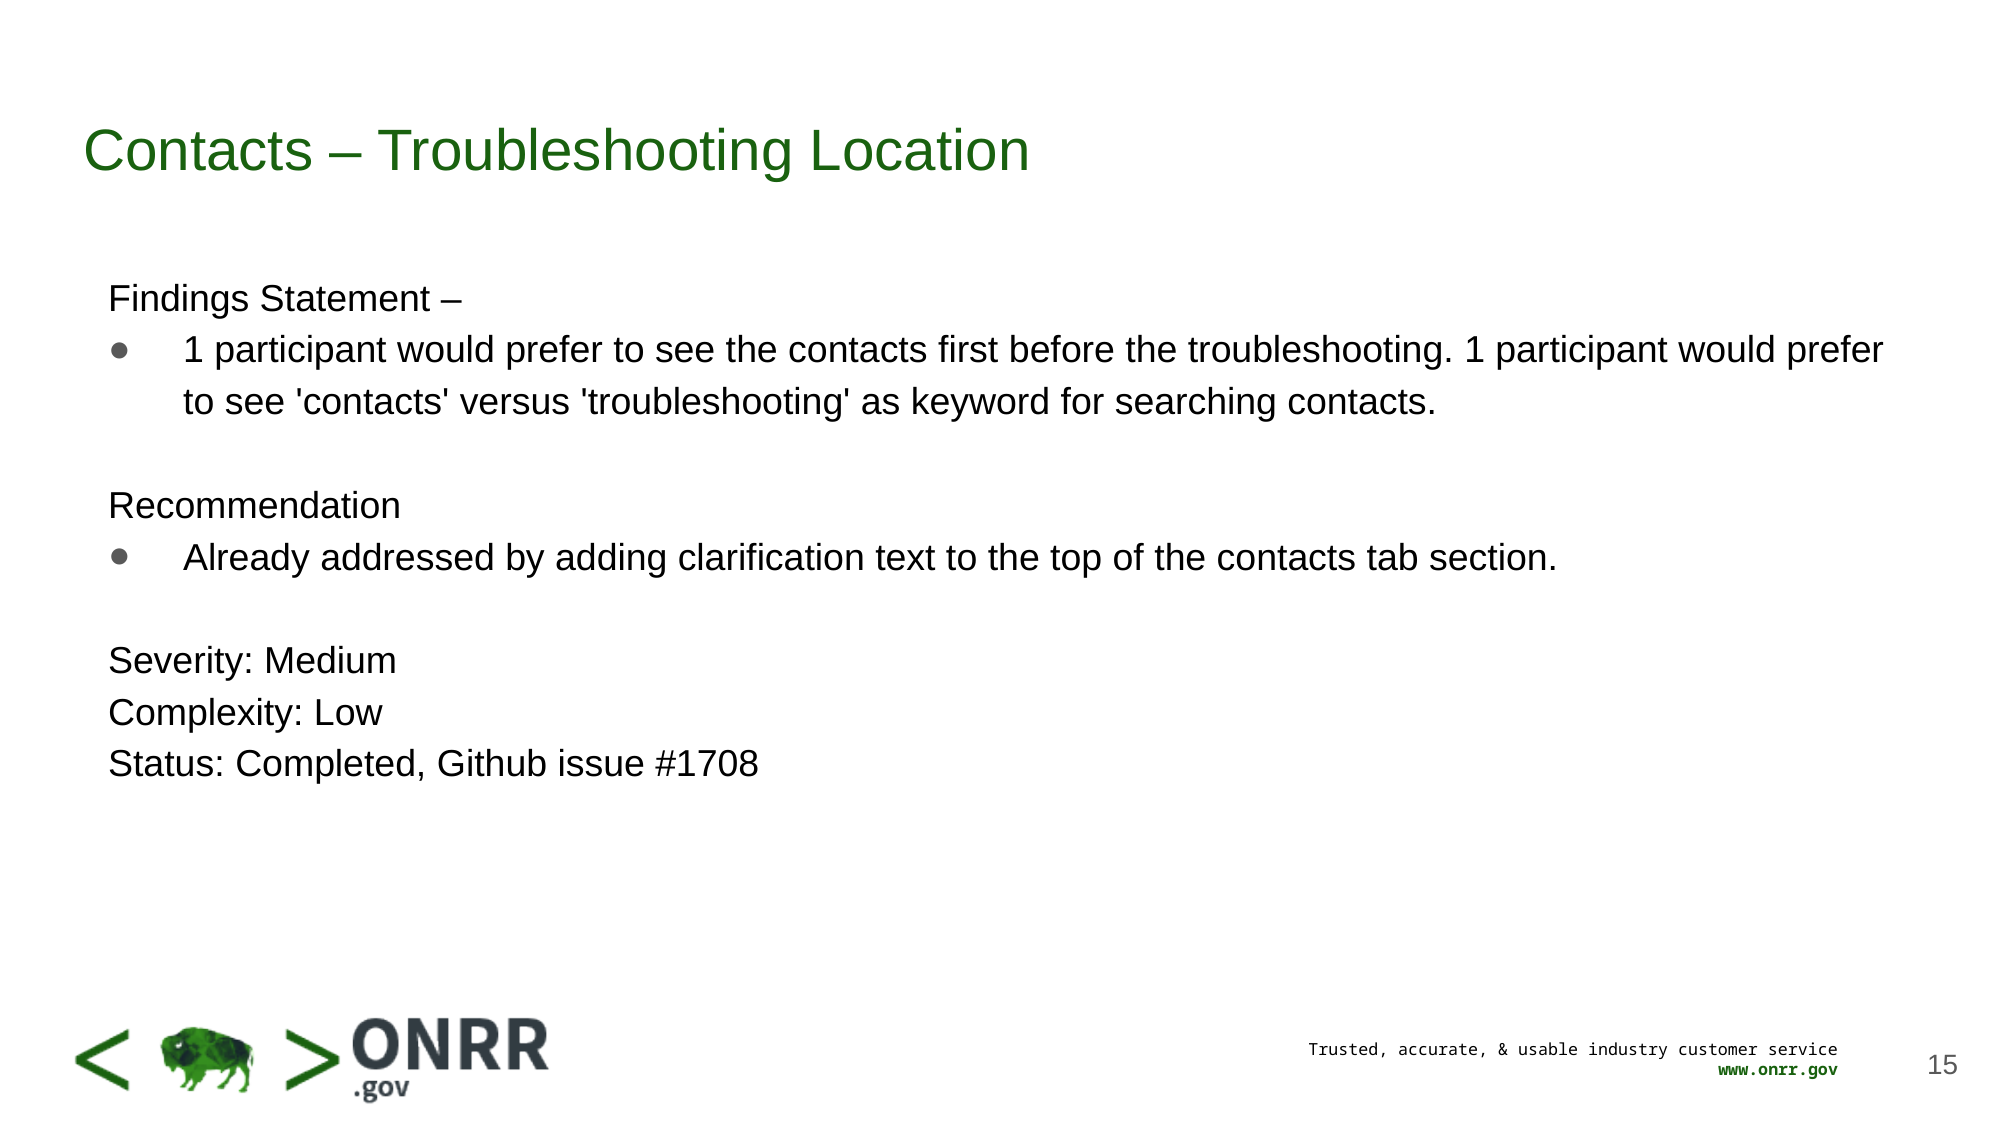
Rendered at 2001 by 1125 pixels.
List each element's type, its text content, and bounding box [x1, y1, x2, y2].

picture [68, 1000, 572, 1125]
title Contacts – Troubleshooting Location [68, 97, 1932, 223]
slide_number 15 [1853, 1019, 1974, 1106]
list Findings Statement – 1 participant would prefer to see the contacts first before the troubleshooting. 1 participant would prefer to see 'contacts' versus 'troubleshooting' as keyword for searching contacts. Recommendation Already addressed by adding clarification text to the top of the contacts tab section. Severity: Medium Complexity: Low Status: Completed, Github issue #1708 [68, 252, 1932, 1000]
